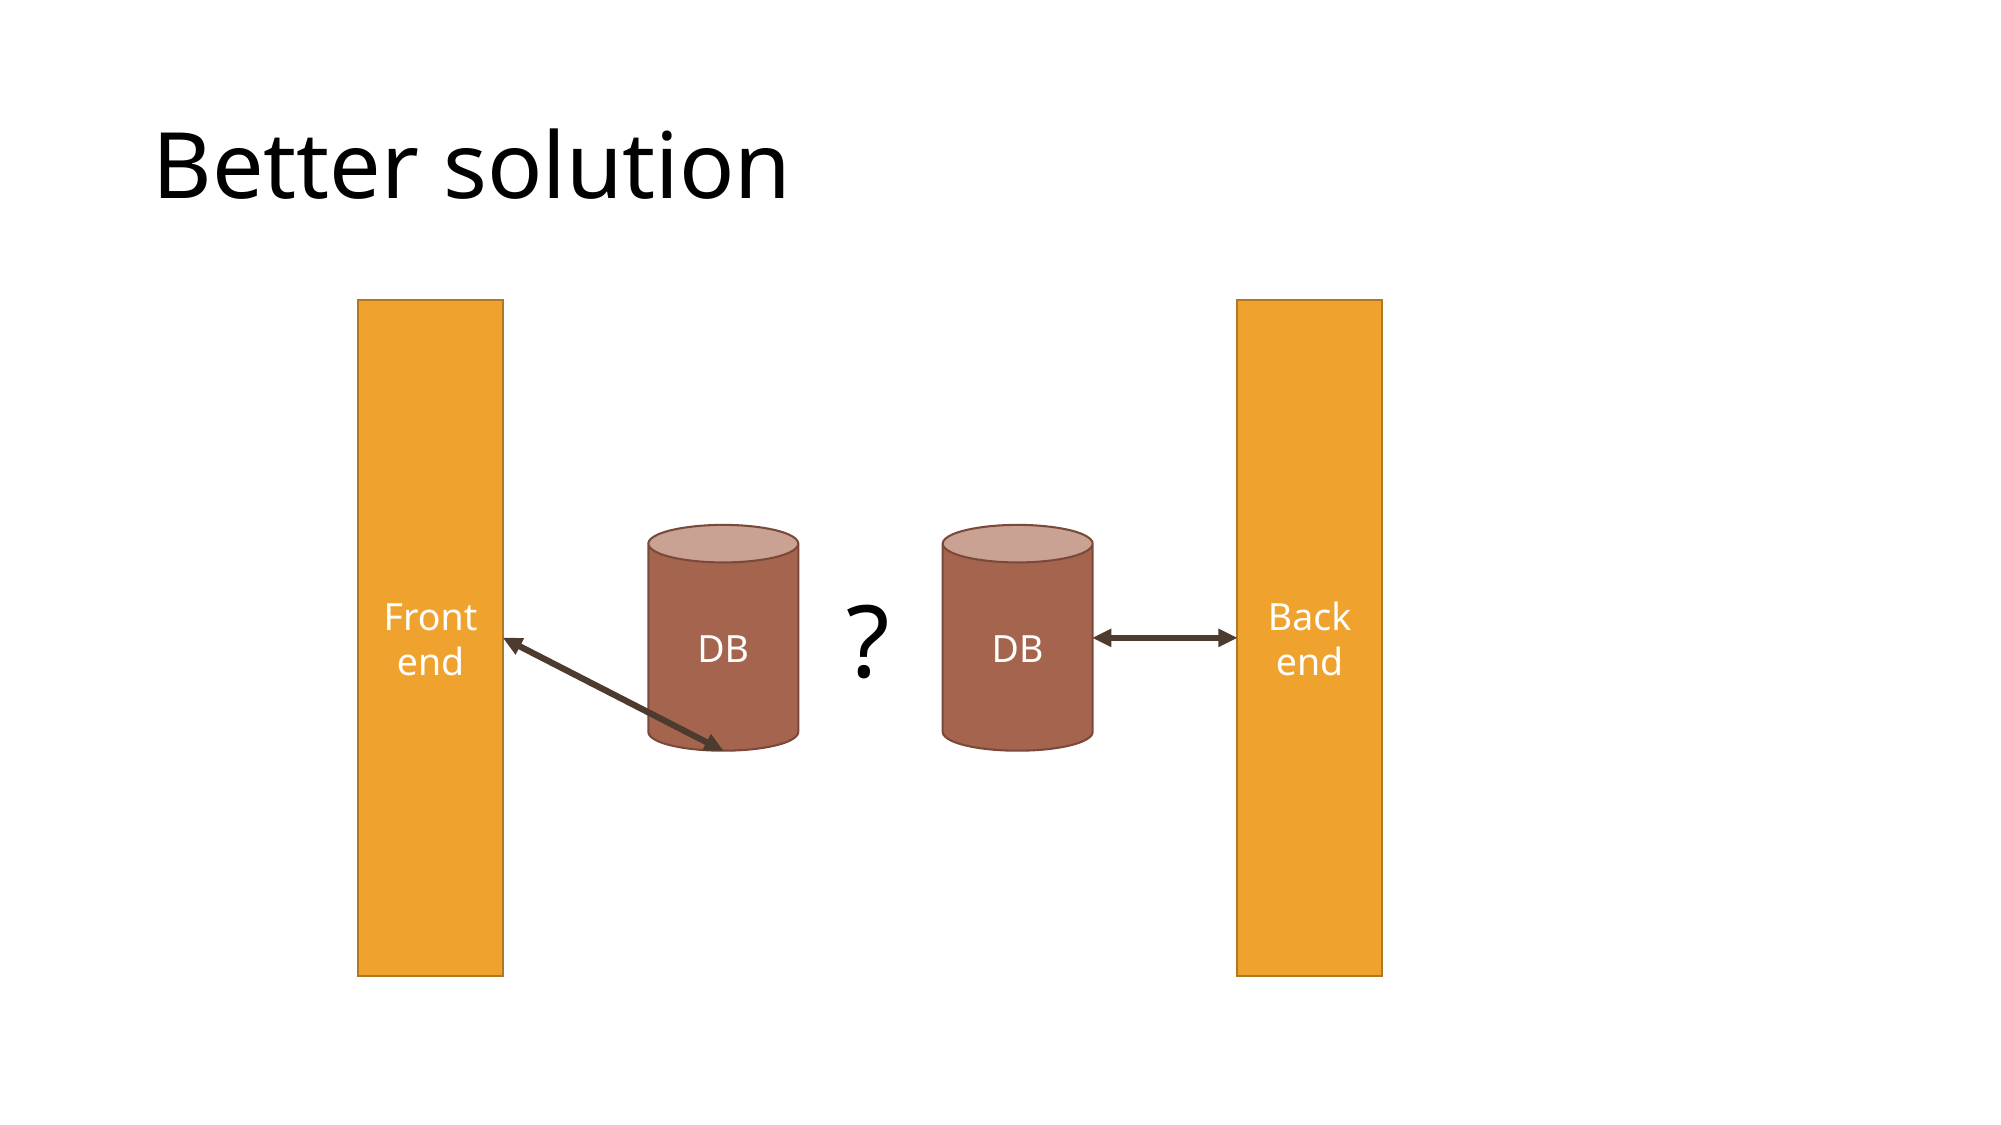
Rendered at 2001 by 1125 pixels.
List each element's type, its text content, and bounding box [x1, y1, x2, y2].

text_box Front end [357, 299, 504, 977]
text_box DB [647, 523, 800, 752]
text_box Back end [1236, 299, 1383, 977]
text_box DB [941, 523, 1094, 752]
title Better solution [137, 59, 1863, 278]
text_box ? [822, 569, 913, 705]
